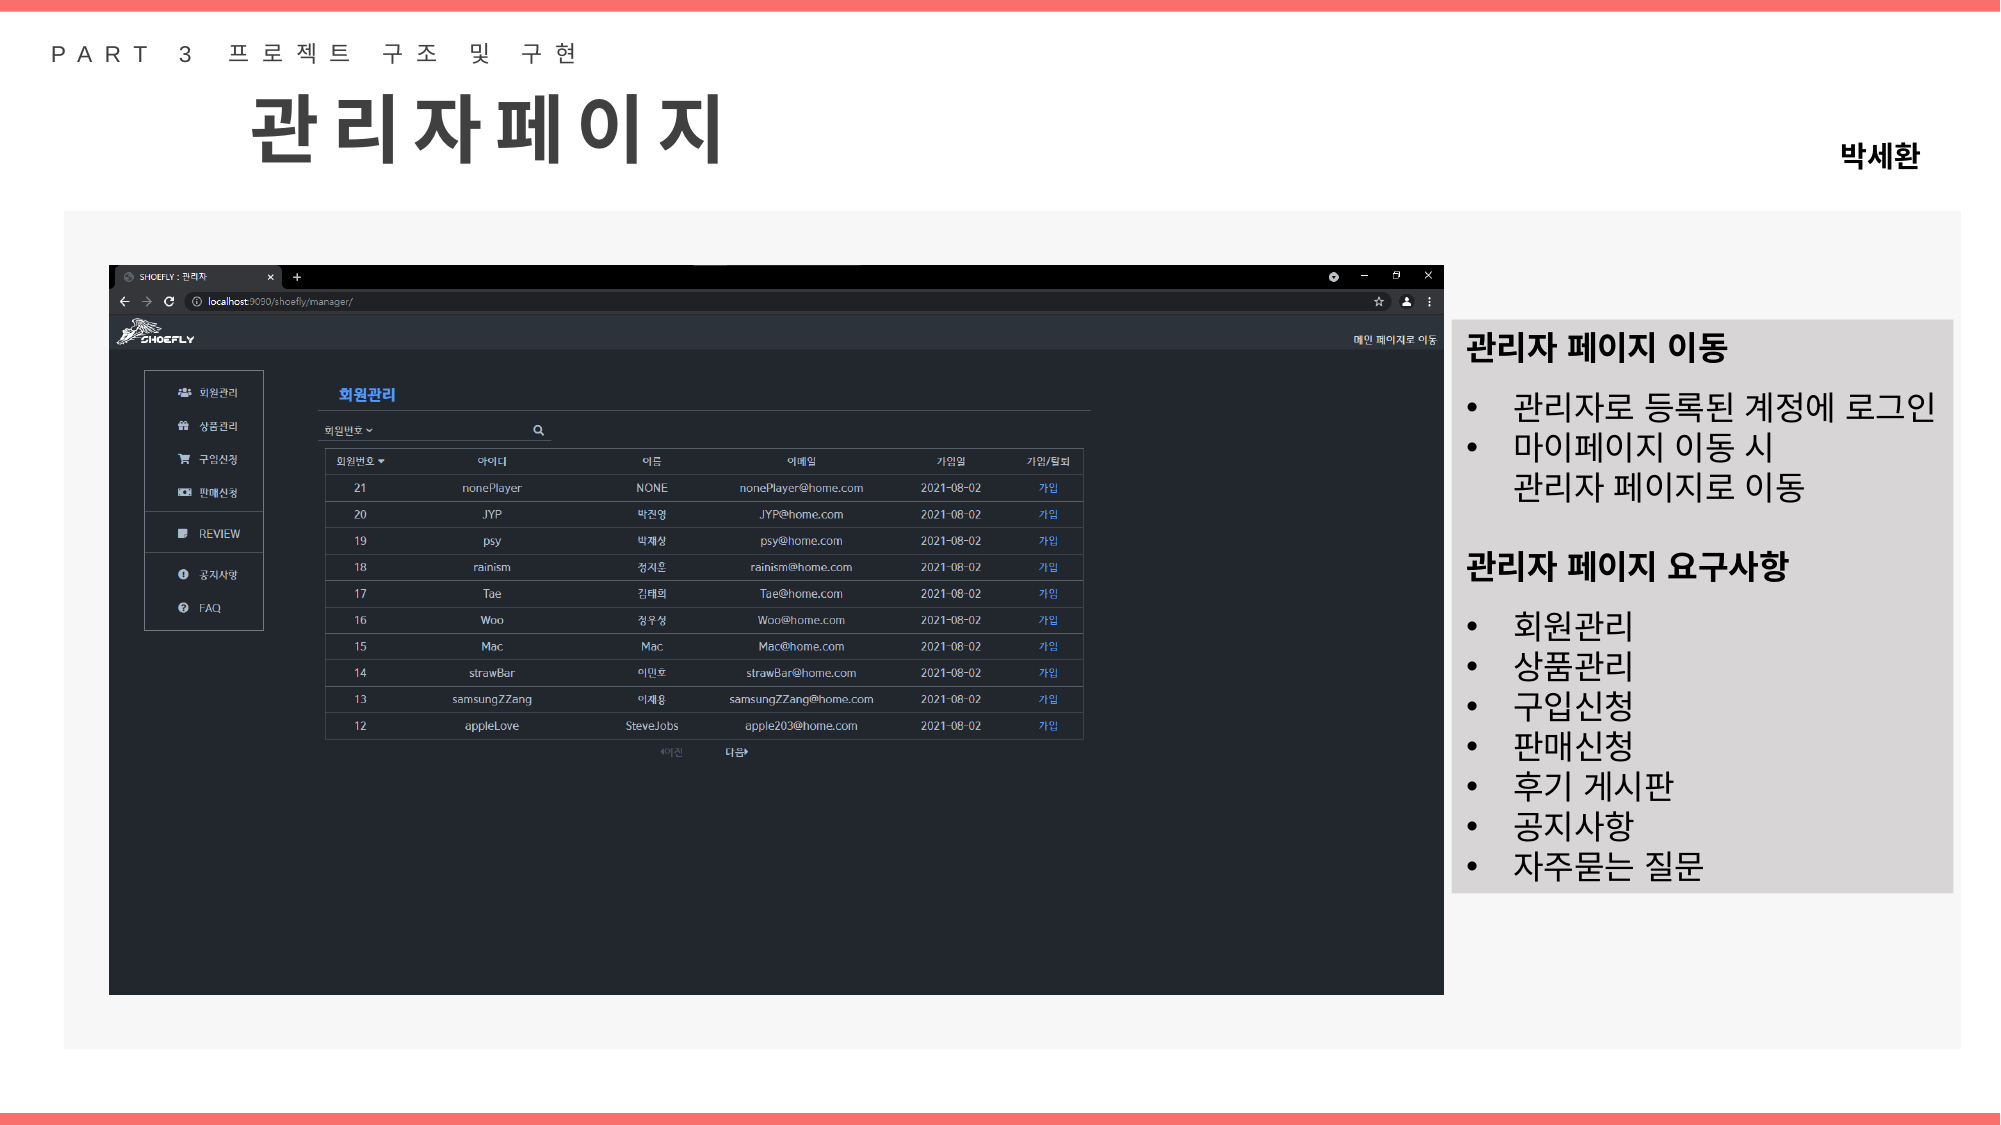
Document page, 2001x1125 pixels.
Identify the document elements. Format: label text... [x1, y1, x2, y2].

picture [109, 265, 1444, 995]
text_box 박세환 [1825, 130, 1955, 181]
text_box [63, 210, 1962, 1050]
text_box 관리자 페이지 이동 관리자로 등록된 계정에 로그인 마이페이지 이동 시 관리자 페이지로 이동 관리자 페이지 요구사항 회원관리 상품관리 구입신청 판매신청 후기 게시판 공지사항 자주묻는 질문 [1451, 319, 1954, 894]
text_box [0, 1112, 2000, 1125]
text_box [0, 0, 2000, 13]
text_box 관리자페이지 [235, 75, 743, 181]
text_box PART 3 프로젝트 구조 및 구현 [36, 32, 593, 75]
